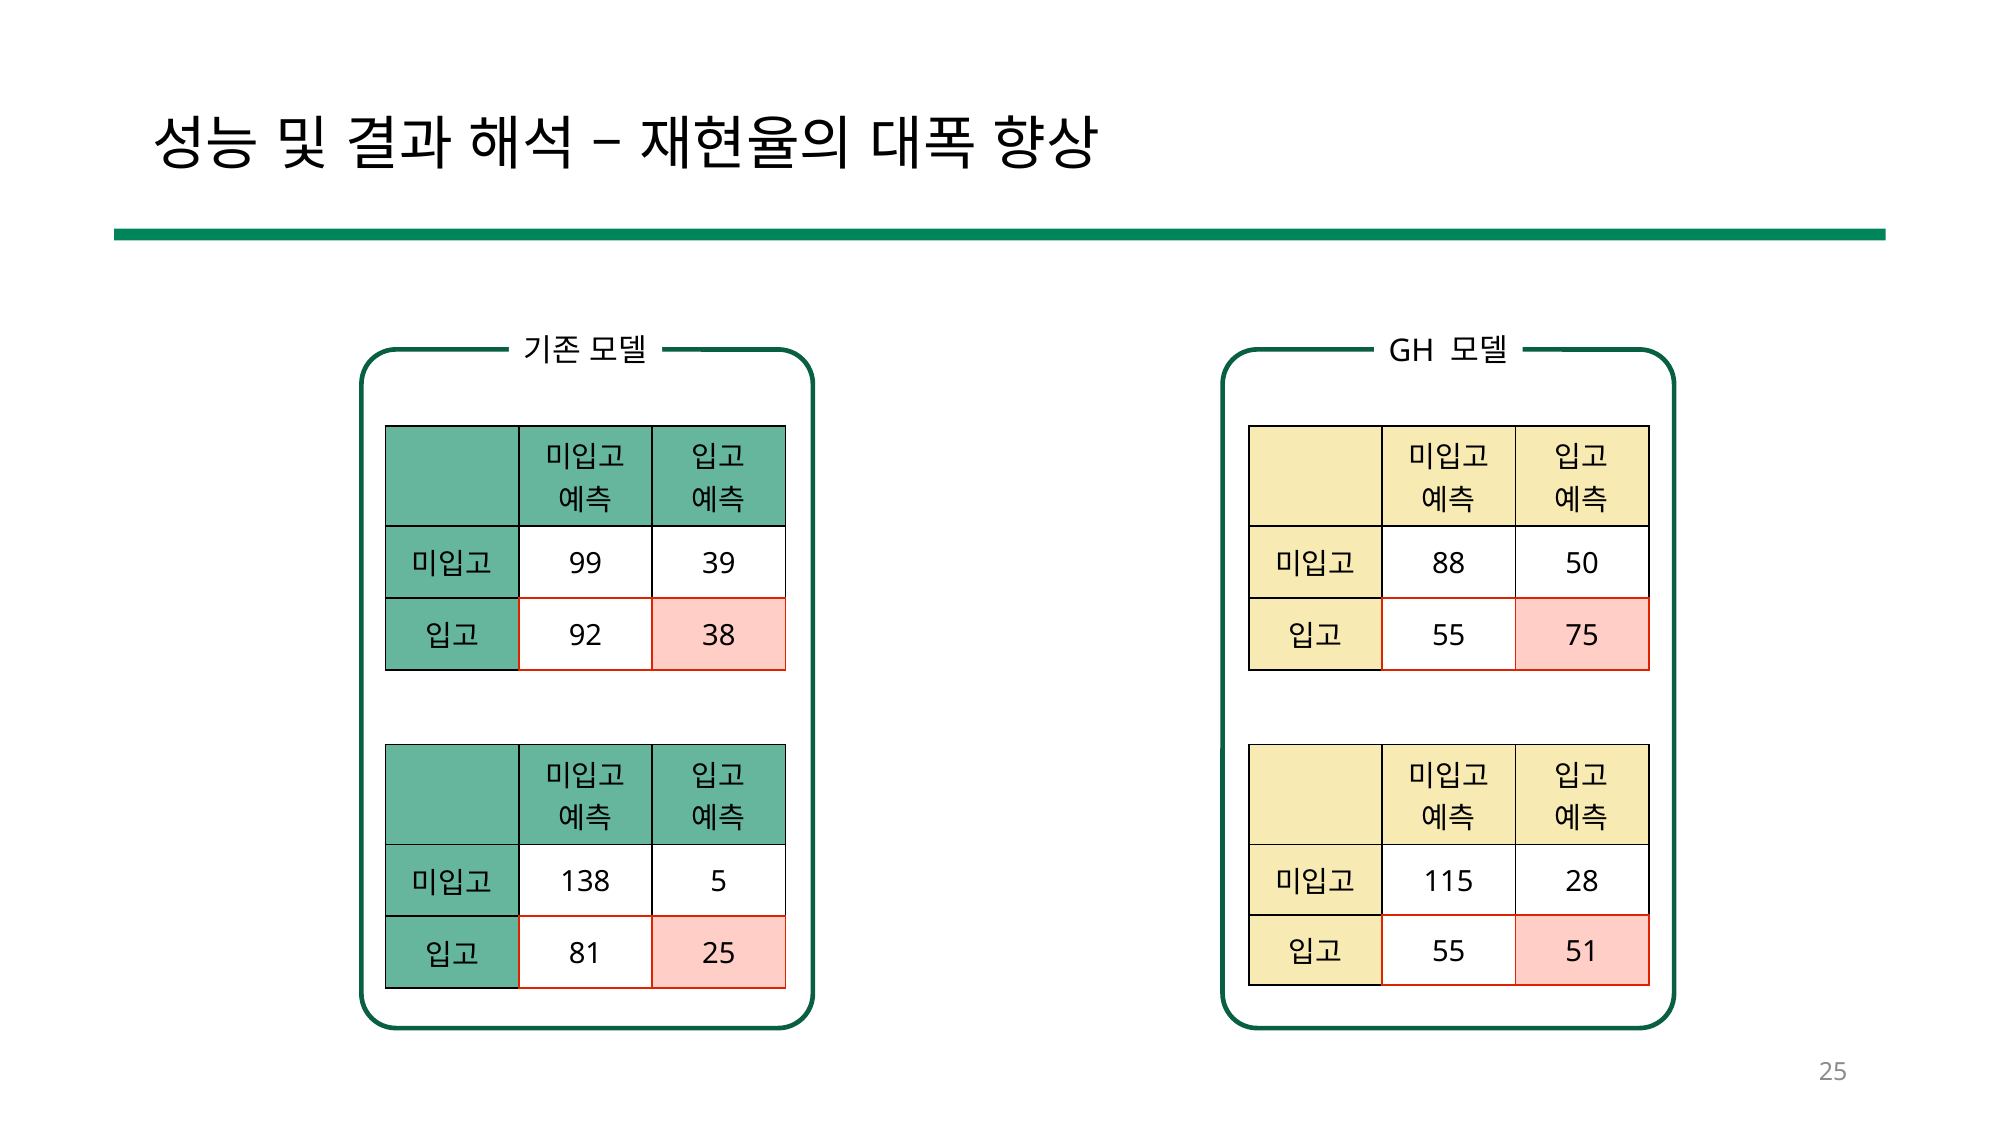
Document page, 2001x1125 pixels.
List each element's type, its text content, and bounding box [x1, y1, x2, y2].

table_header 미입고 예측 [520, 745, 651, 844]
table_header [386, 745, 518, 844]
table_cell 92 [520, 599, 651, 669]
table_header [386, 427, 518, 525]
table_cell 5 [653, 845, 785, 915]
table_cell 25 [653, 917, 785, 987]
slide_number 25 [1412, 1042, 1863, 1103]
text_box 기존 모델 [508, 322, 663, 376]
table_cell 138 [520, 845, 651, 915]
text_box [360, 348, 814, 1030]
title 성능 및 결과 해석 – 재현율의 대폭 향상 [137, 84, 1863, 208]
table_cell 입고 [386, 599, 518, 669]
table_header 미입고 예측 [520, 427, 651, 525]
table_header 입고 예측 [653, 745, 785, 844]
table_cell 99 [520, 527, 651, 597]
table_cell 38 [653, 599, 785, 669]
table_header 입고 예측 [653, 427, 785, 525]
text_box [113, 228, 1887, 241]
text_box [1221, 348, 1676, 1030]
table_cell 39 [653, 527, 785, 597]
text_box GH 모델 [1374, 322, 1523, 376]
table_cell 미입고 [386, 845, 518, 915]
table_cell 입고 [386, 917, 518, 987]
table_cell 81 [520, 917, 651, 987]
table_cell 미입고 [386, 527, 518, 597]
